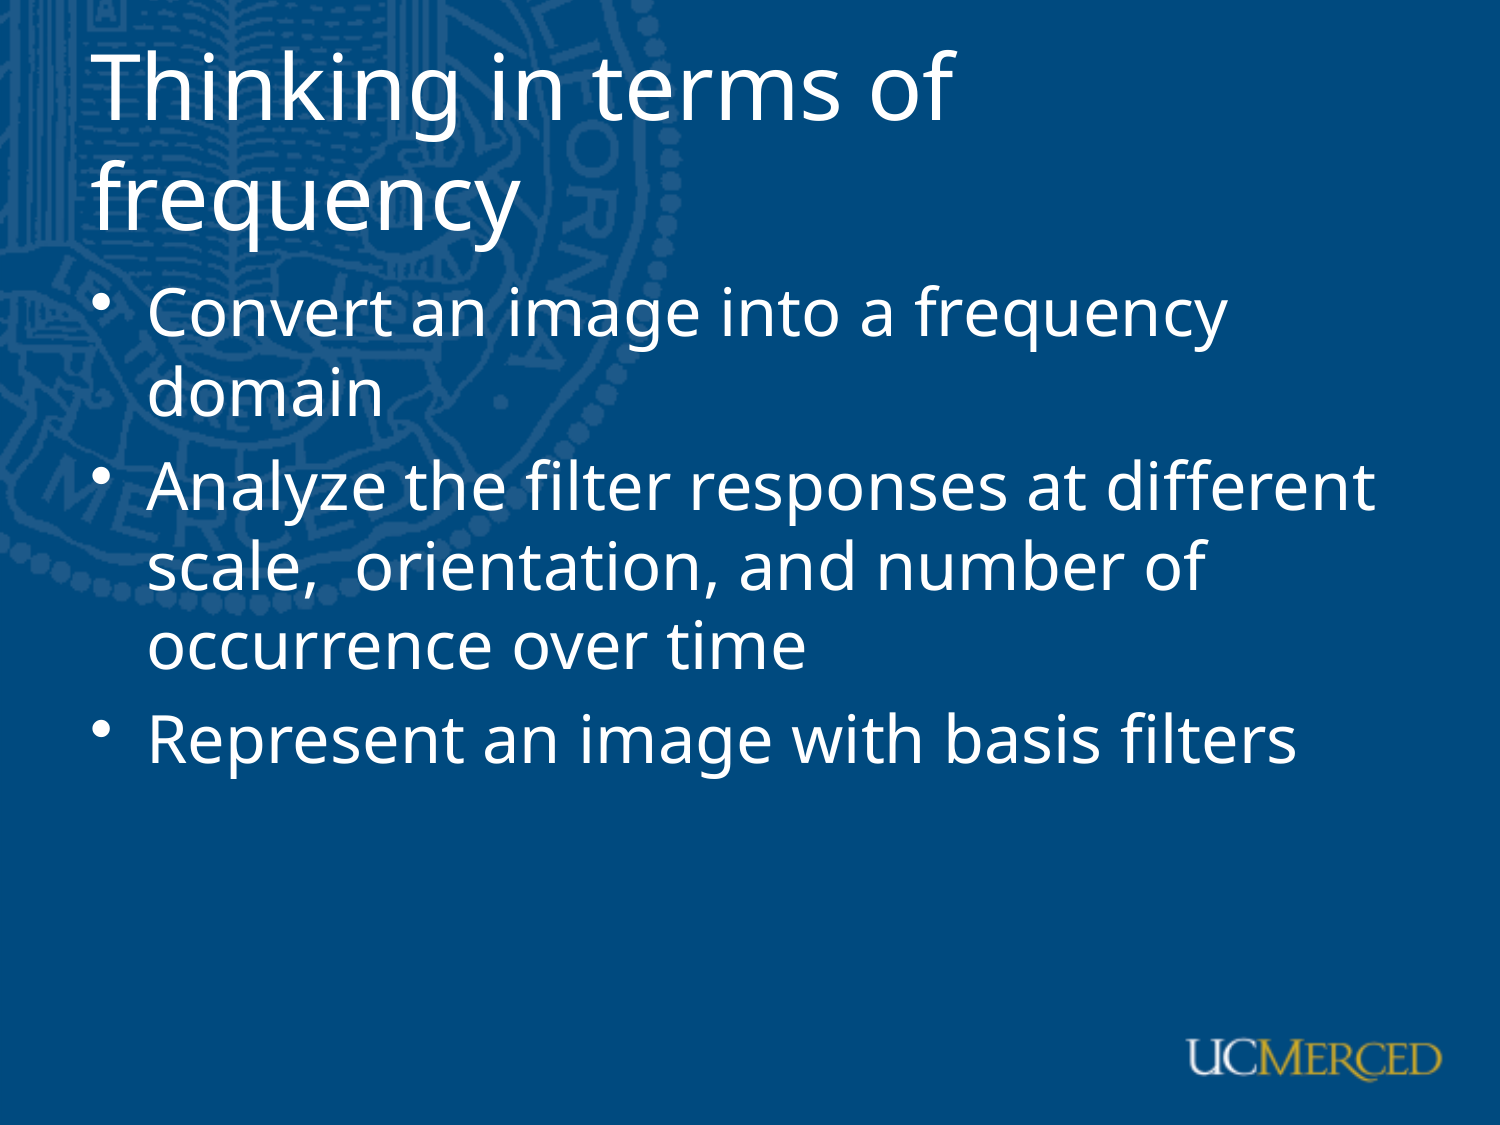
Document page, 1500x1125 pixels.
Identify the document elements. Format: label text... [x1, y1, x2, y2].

title Thinking in terms of frequency [75, 45, 1425, 233]
list Convert an image into a frequency domain Analyze the filter responses at different scale, orientation, and number of occurrence over time Represent an image with basis filters [75, 262, 1425, 1005]
picture [0, 0, 1500, 1125]
